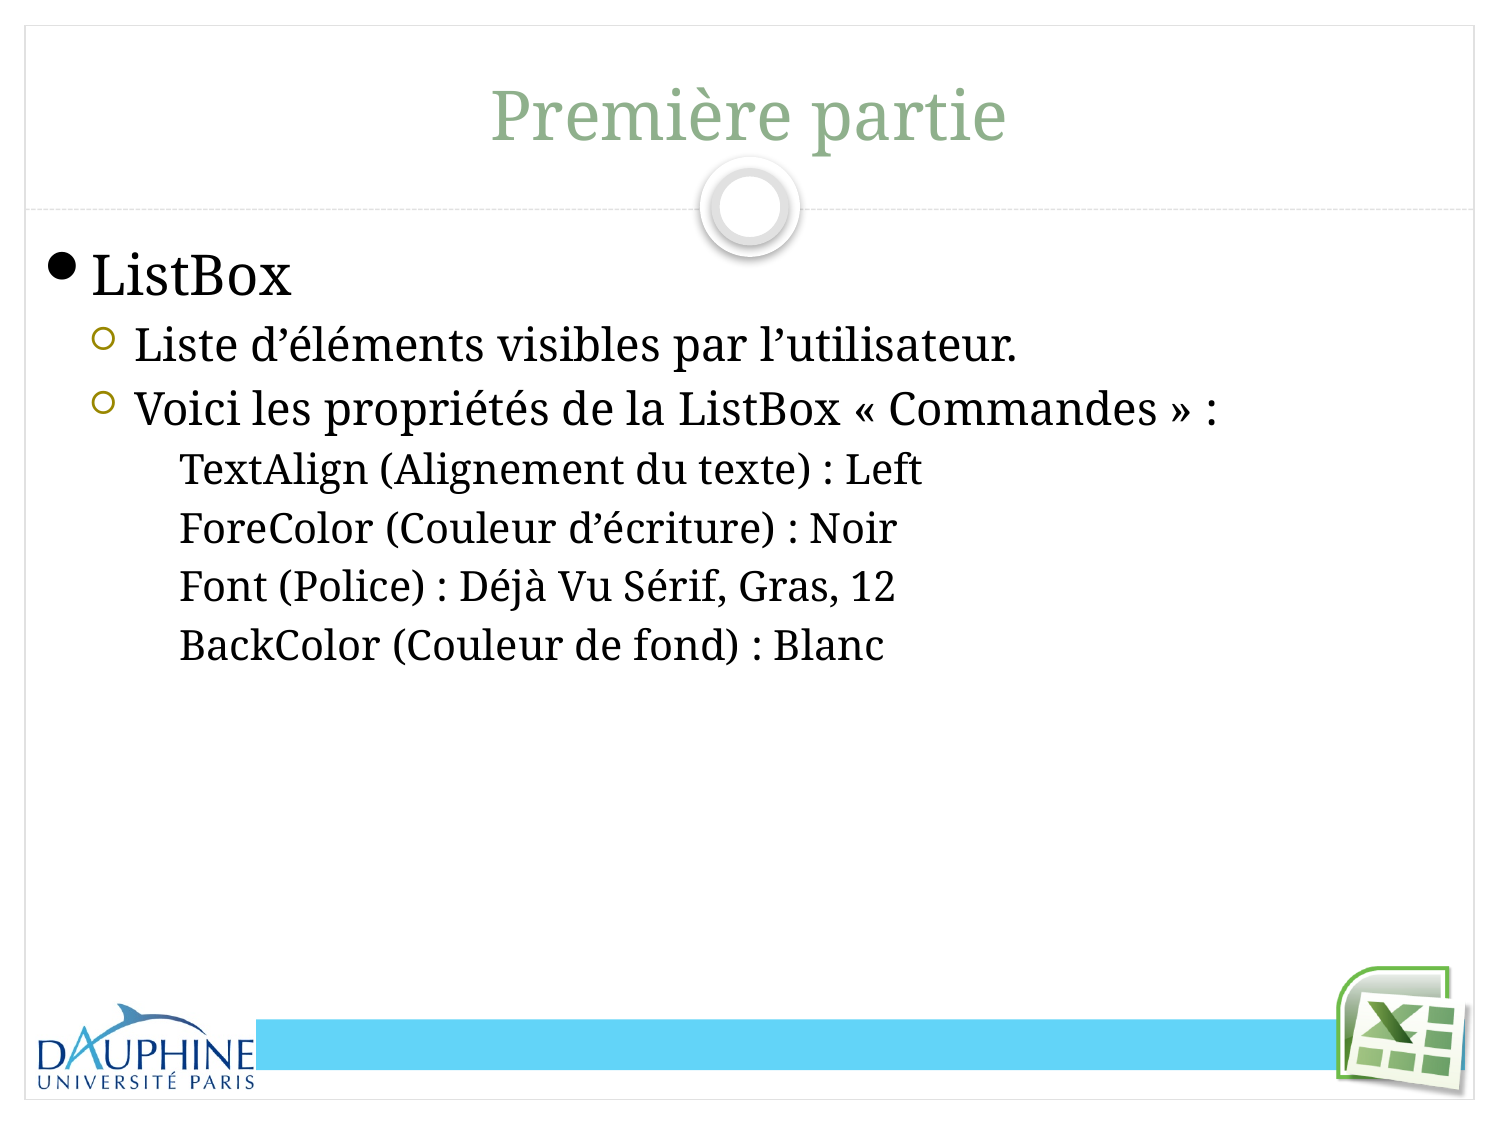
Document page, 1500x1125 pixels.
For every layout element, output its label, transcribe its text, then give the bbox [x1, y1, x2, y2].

list ListBox Liste d’éléments visibles par l’utilisateur. Voici les propriétés de la ListBox « Commandes » : TextAlign (Alignement du texte) : Left ForeColor (Couleur d’écriture) : Noir Font (Police) : Déjà Vu Sérif, Gras, 12 BackColor (Couleur de fond) : Blanc [29, 231, 1306, 1032]
title Première partie [49, 37, 1450, 162]
picture [35, 1032, 256, 1090]
picture [1324, 949, 1477, 1102]
